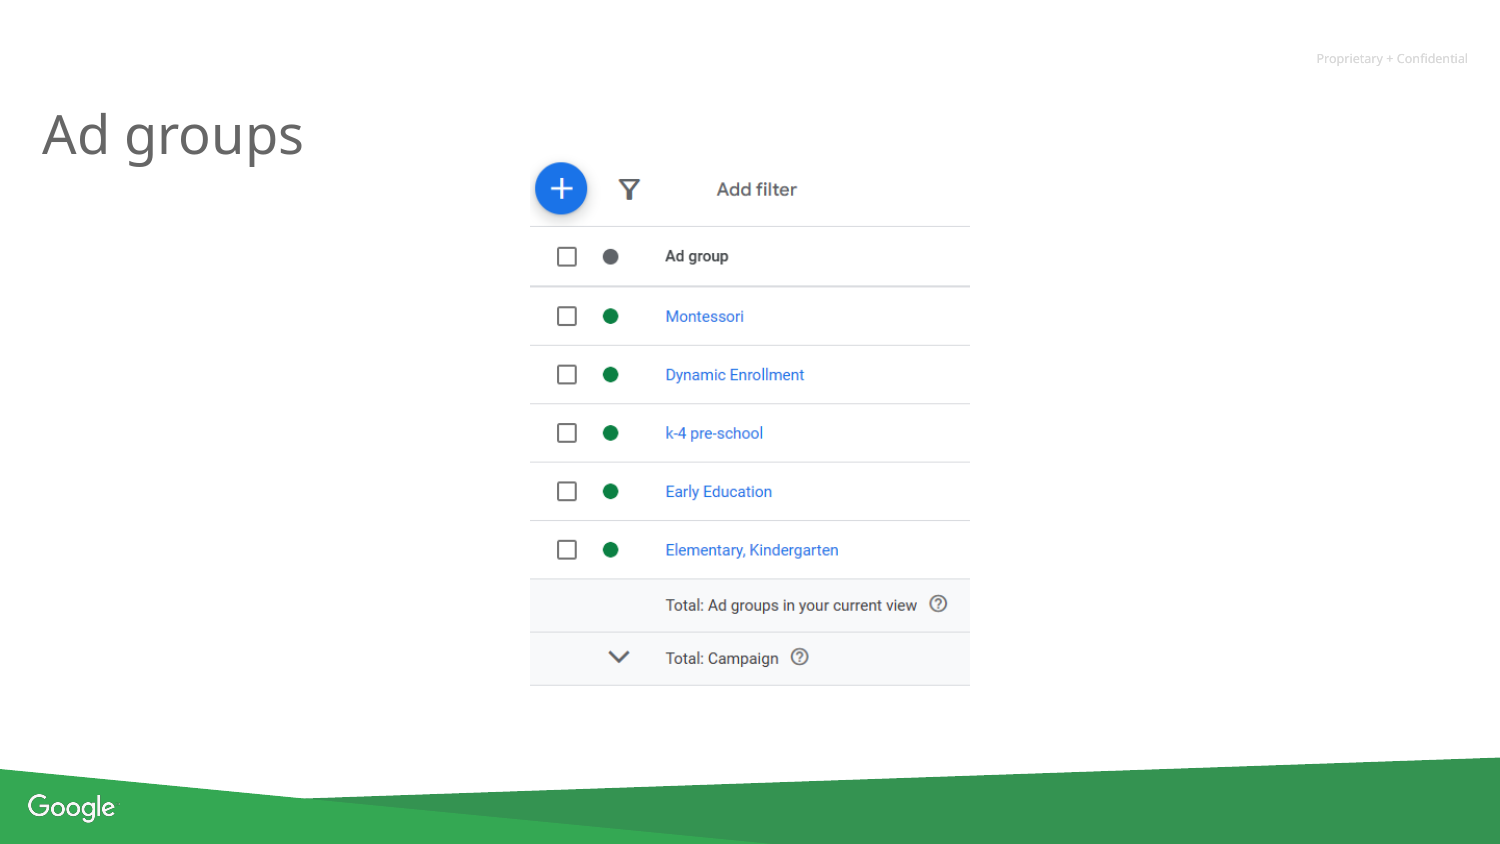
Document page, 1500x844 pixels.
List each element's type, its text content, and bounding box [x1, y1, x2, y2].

picture [530, 154, 970, 690]
picture [28, 794, 120, 823]
title Ad groups [27, 85, 1113, 210]
